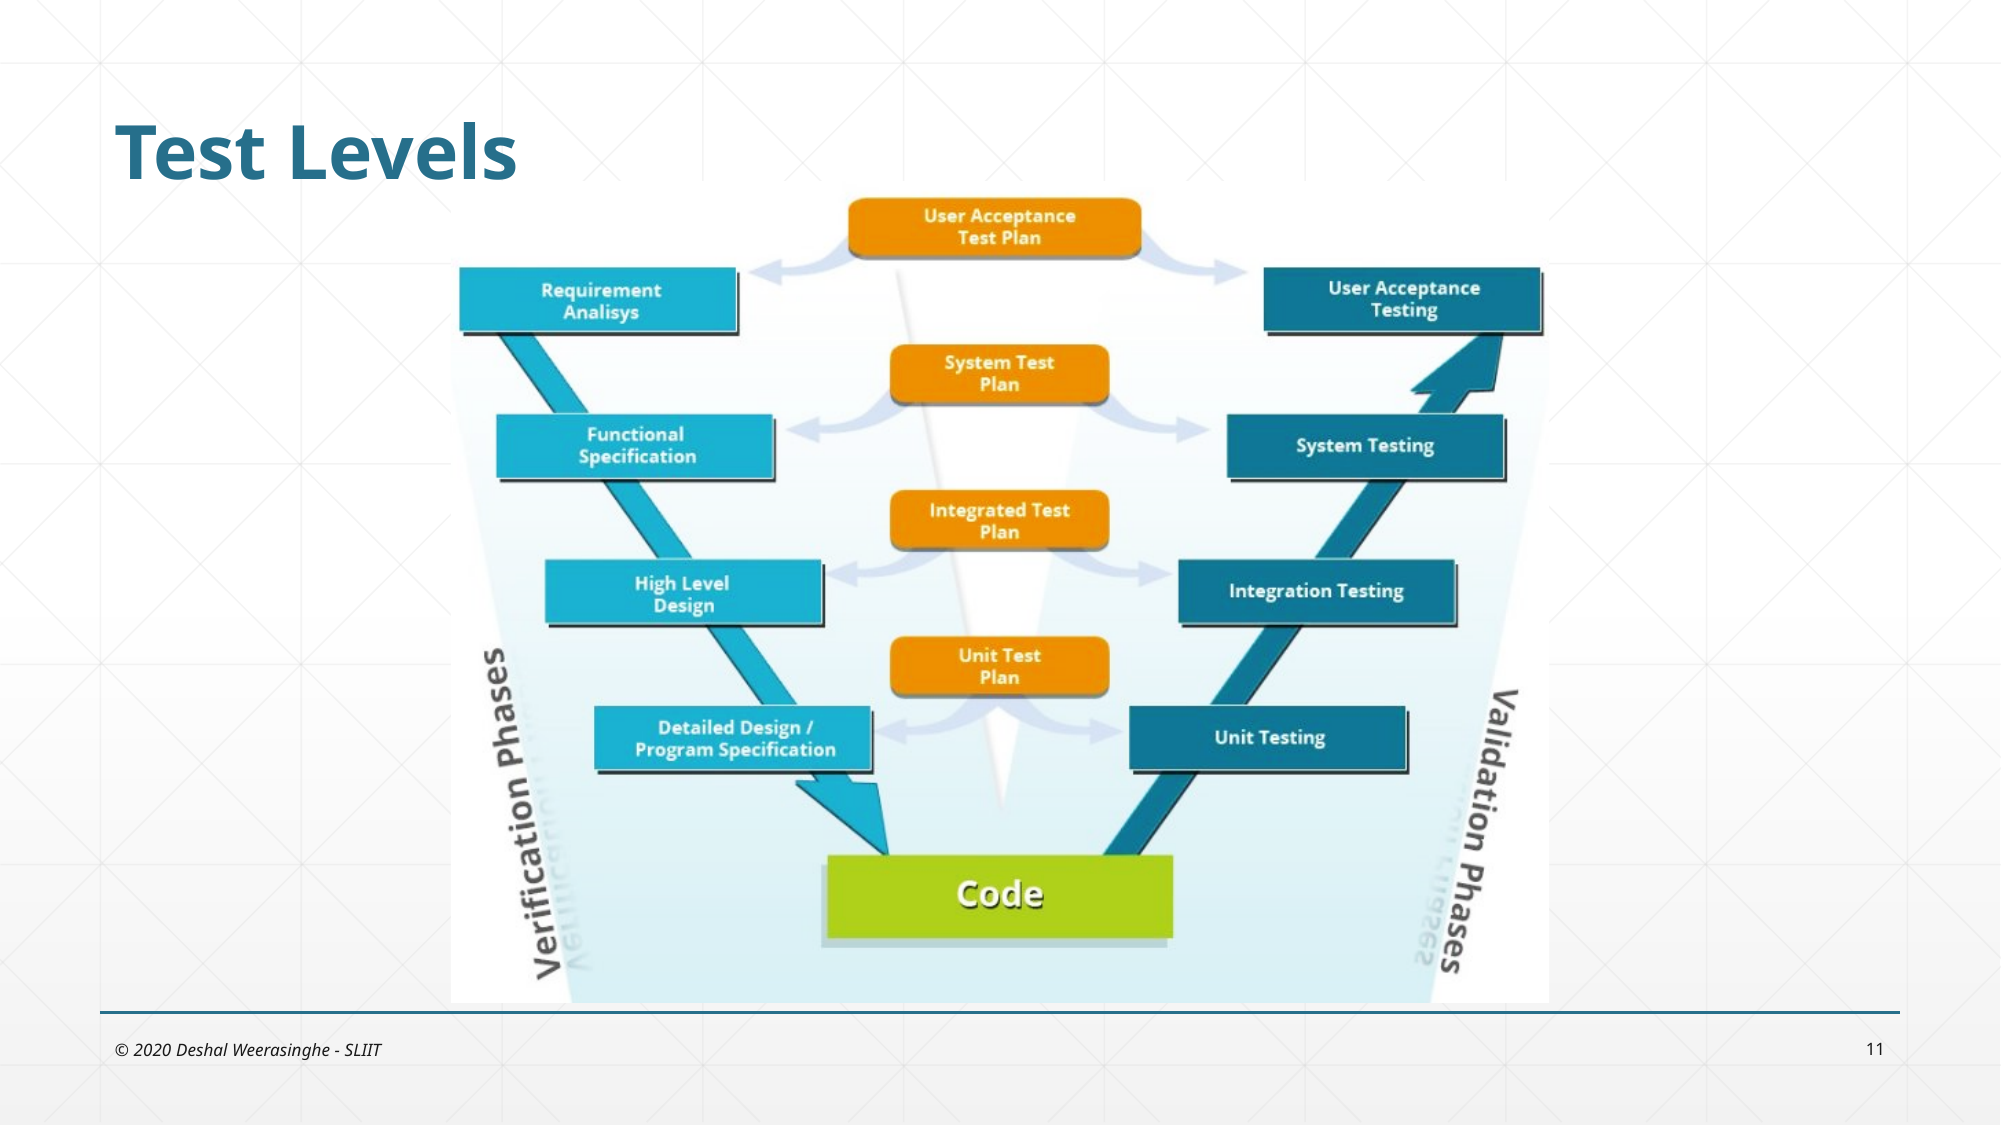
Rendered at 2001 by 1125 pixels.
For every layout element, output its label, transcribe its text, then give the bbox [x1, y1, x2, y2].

picture [450, 181, 1550, 1003]
slide_number 11 [1749, 1031, 1901, 1069]
footer © 2020 Deshal Weerasinghe - SLIIT [99, 1031, 1106, 1069]
title Test Levels [99, 82, 1908, 229]
